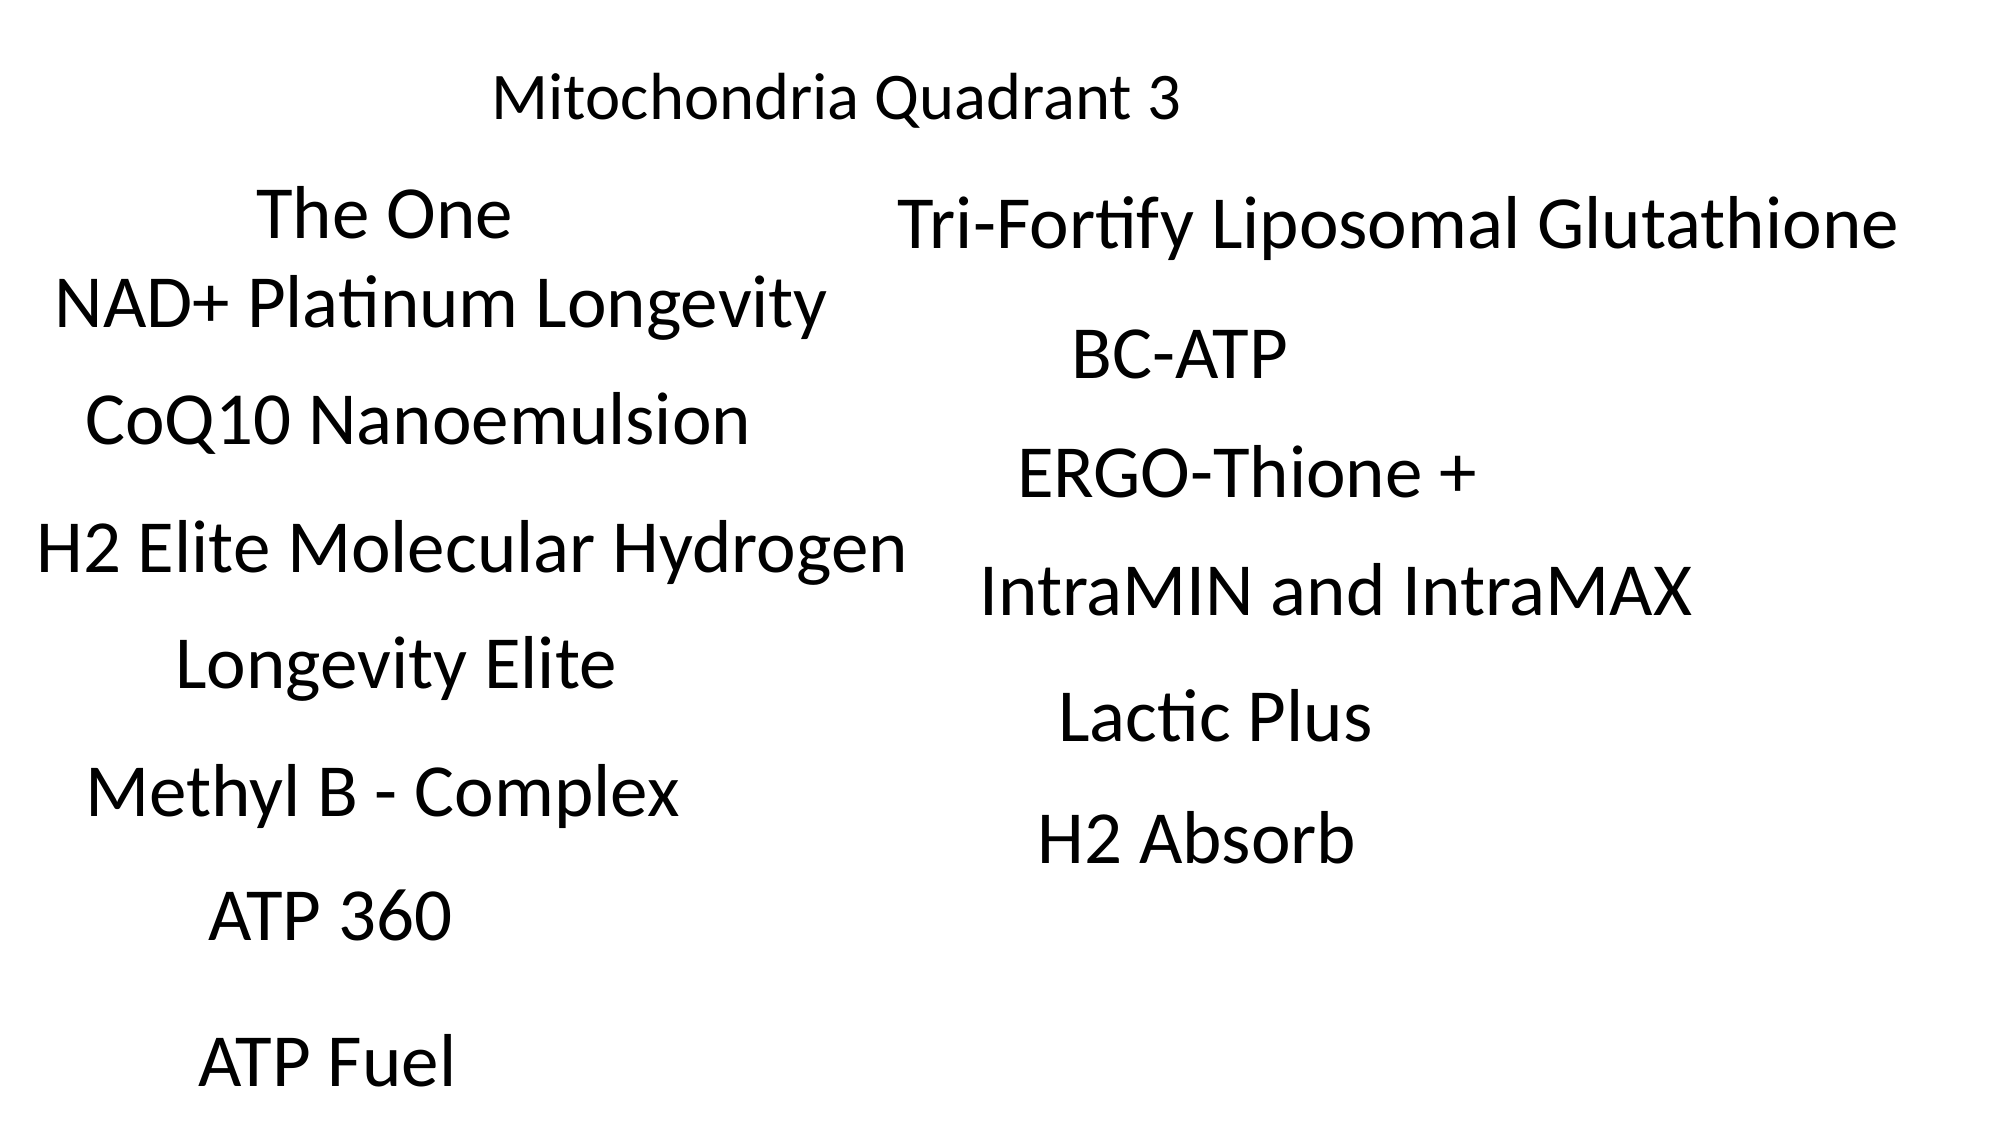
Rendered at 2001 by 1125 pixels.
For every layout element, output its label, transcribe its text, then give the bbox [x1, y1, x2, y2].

text_box Tri-Fortify Liposomal Glutathione [883, 166, 1915, 271]
text_box CoQ10 Nanoemulsion [70, 361, 767, 467]
text_box Mitochondria Quadrant 3 [476, 45, 1197, 141]
text_box BC-ATP [1057, 296, 1304, 402]
text_box H2 Elite Molecular Hydrogen [21, 489, 924, 595]
text_box IntraMIN and IntraMAX [964, 532, 1708, 638]
text_box NAD+ Platinum Longevity [40, 245, 844, 350]
text_box ERGO-Thione + [1002, 414, 1493, 520]
text_box Longevity Elite [160, 606, 632, 712]
text_box Methyl B - Complex [70, 734, 696, 839]
text_box H2 Absorb [1023, 781, 1372, 887]
text_box Lactic Plus [1043, 659, 1388, 765]
text_box The One [241, 156, 528, 245]
text_box ATP Fuel [183, 1004, 472, 1110]
text_box ATP 360 [194, 857, 468, 963]
